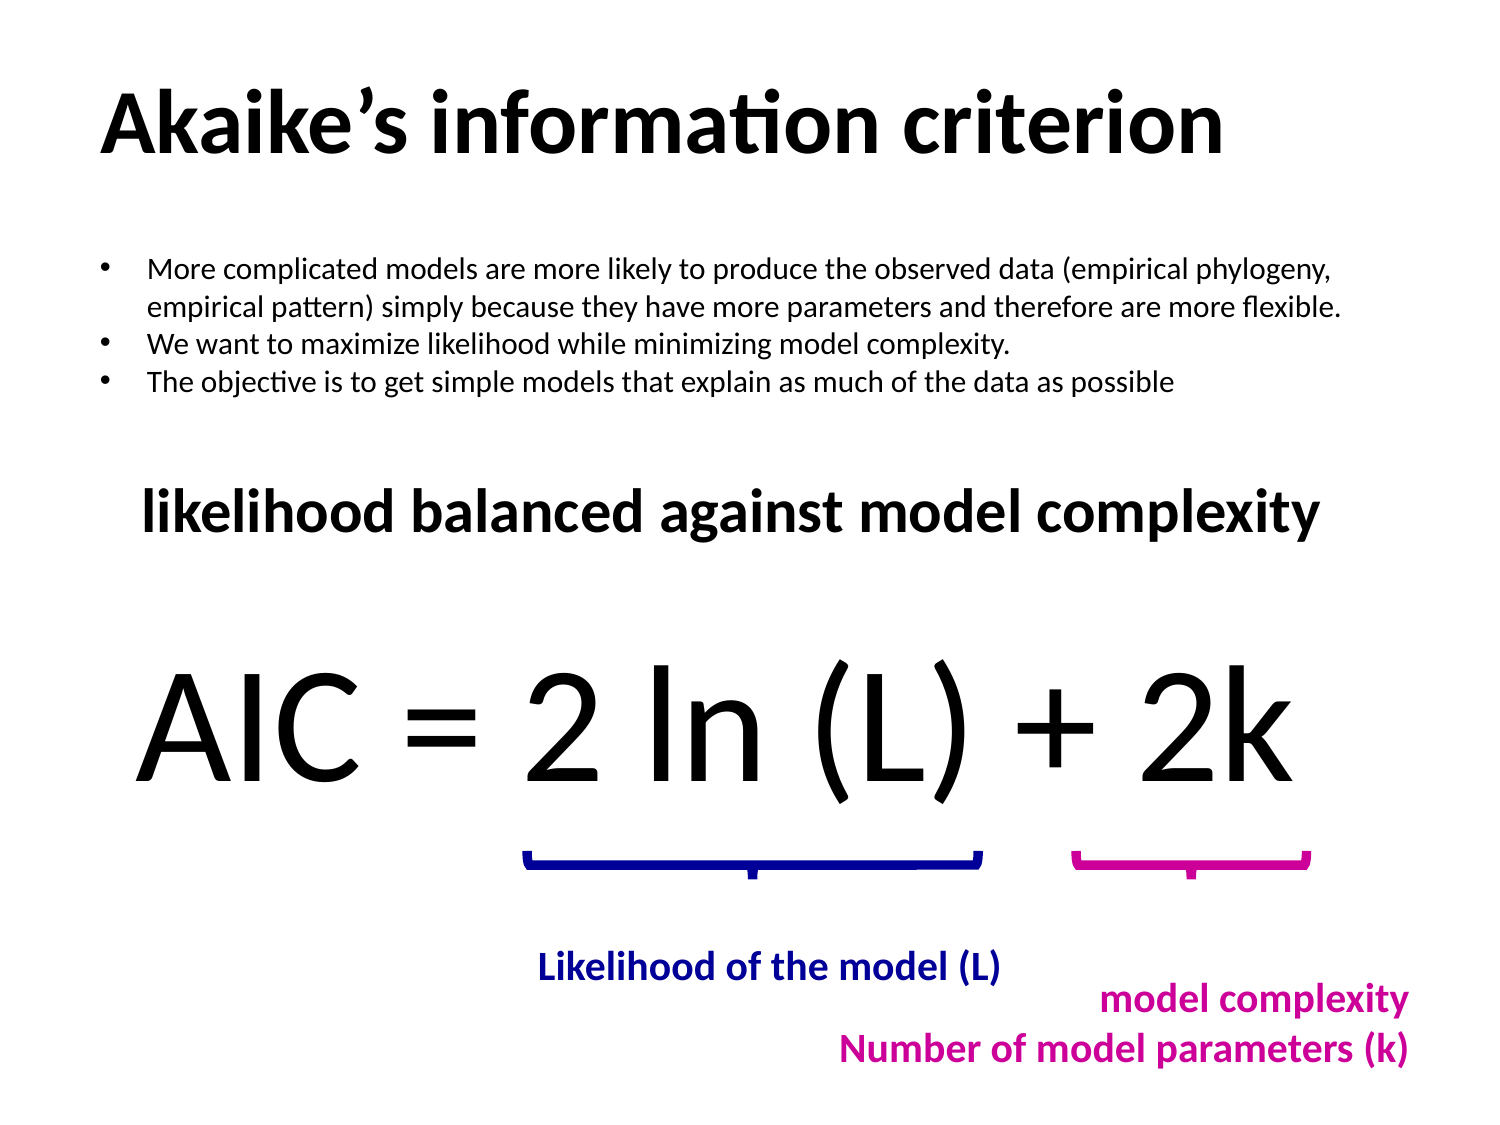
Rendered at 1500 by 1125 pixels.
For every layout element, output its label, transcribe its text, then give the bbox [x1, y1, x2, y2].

text_box [1075, 850, 1308, 880]
text_box [526, 850, 979, 880]
text_box AIC = 2 ln (L) + 2k [120, 607, 1312, 823]
text_box More complicated models are more likely to produce the observed data (empirical phylogeny, empirical pattern) simply because they have more parameters and therefore are more flexible. We want to maximize likelihood while minimizing model complexity. The objective is to get simple models that explain as much of the data as possible [85, 241, 1456, 406]
text_box likelihood balanced against model complexity [126, 462, 1338, 552]
text_box Likelihood of the model (L) [523, 931, 1018, 996]
title Akaike’s information criterion [85, 57, 1379, 191]
text_box model complexity Number of model parameters (k) [824, 963, 1425, 1079]
